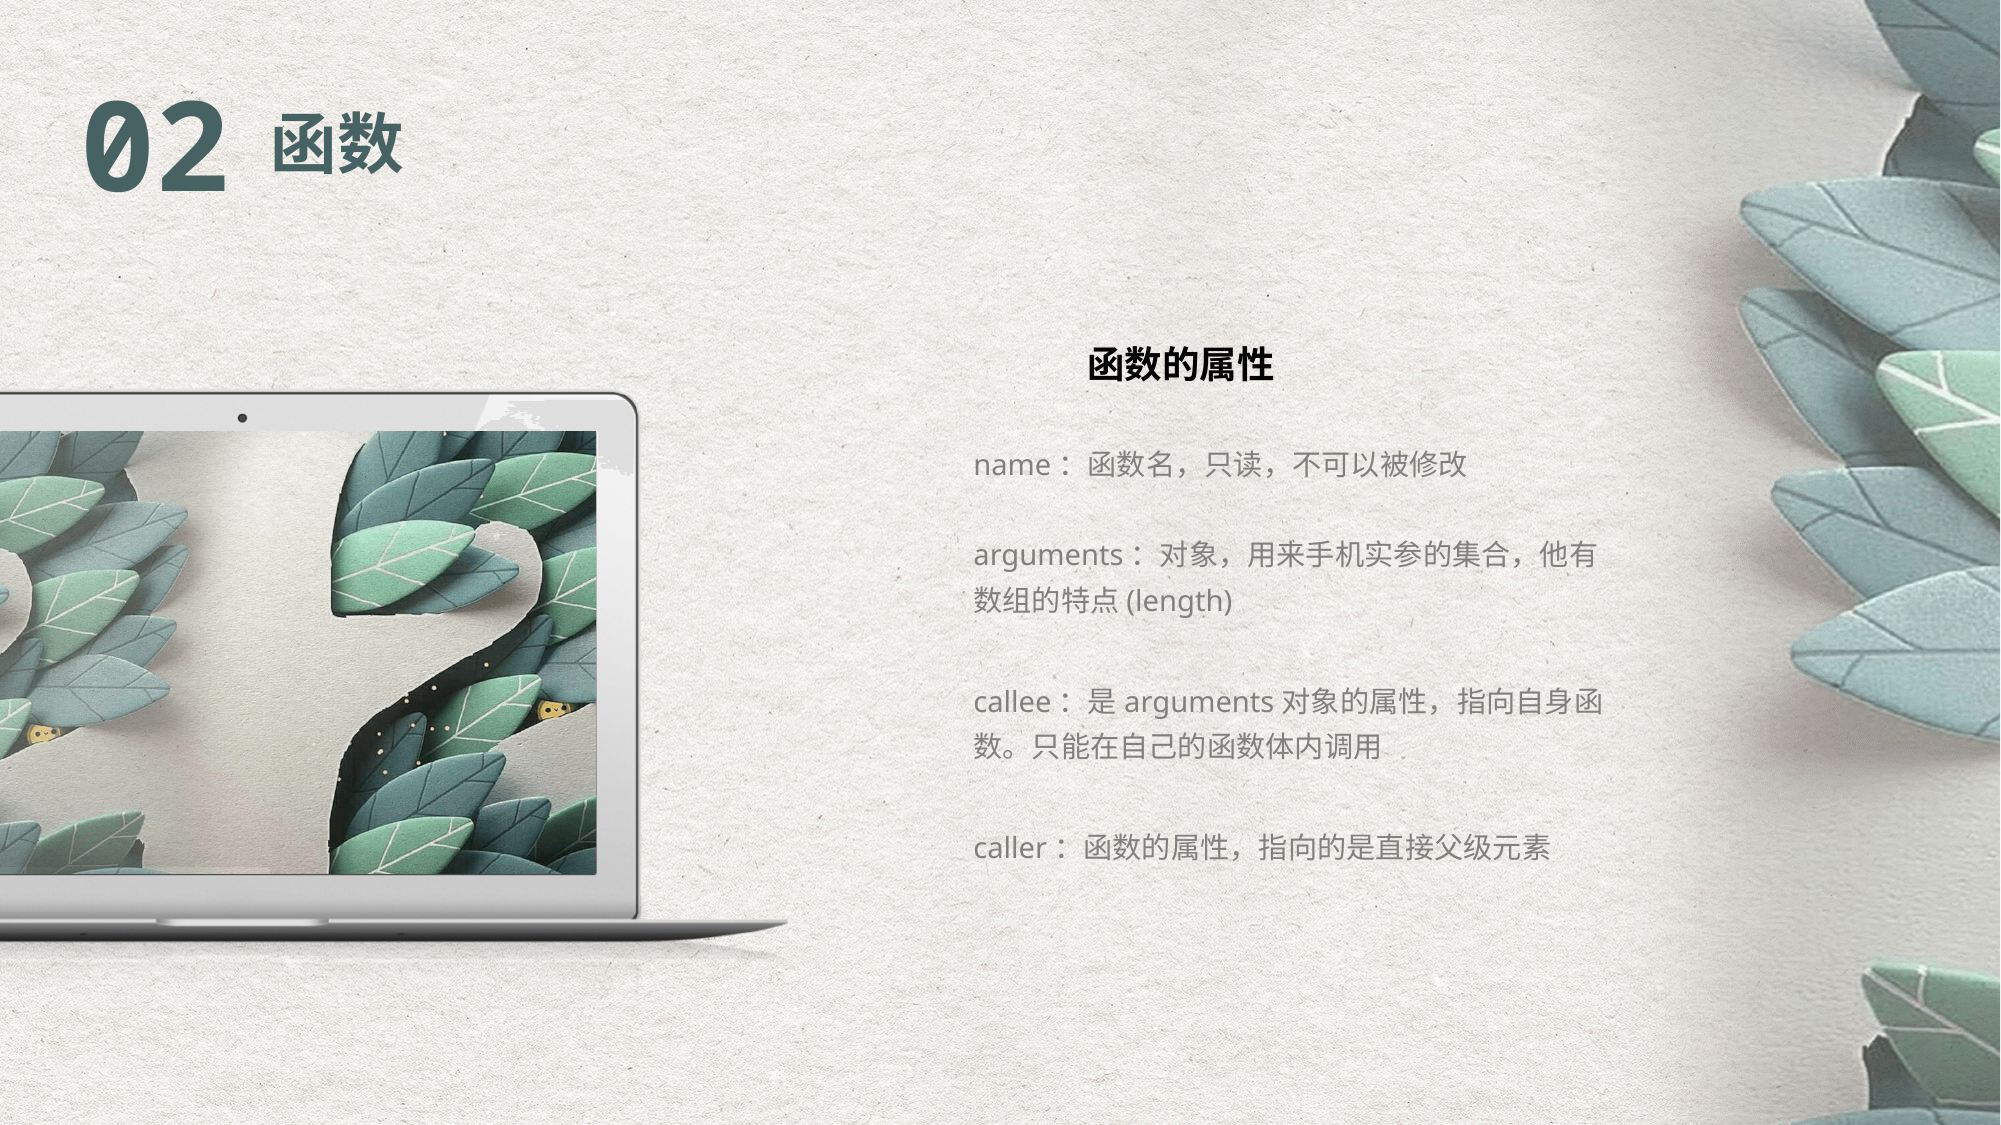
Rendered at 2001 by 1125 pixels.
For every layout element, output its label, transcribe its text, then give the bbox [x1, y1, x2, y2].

text_box 02 [65, 58, 245, 224]
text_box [0, 339, 828, 1062]
picture [0, 0, 2001, 1125]
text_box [958, 320, 1620, 873]
text_box 函数 [256, 94, 420, 189]
